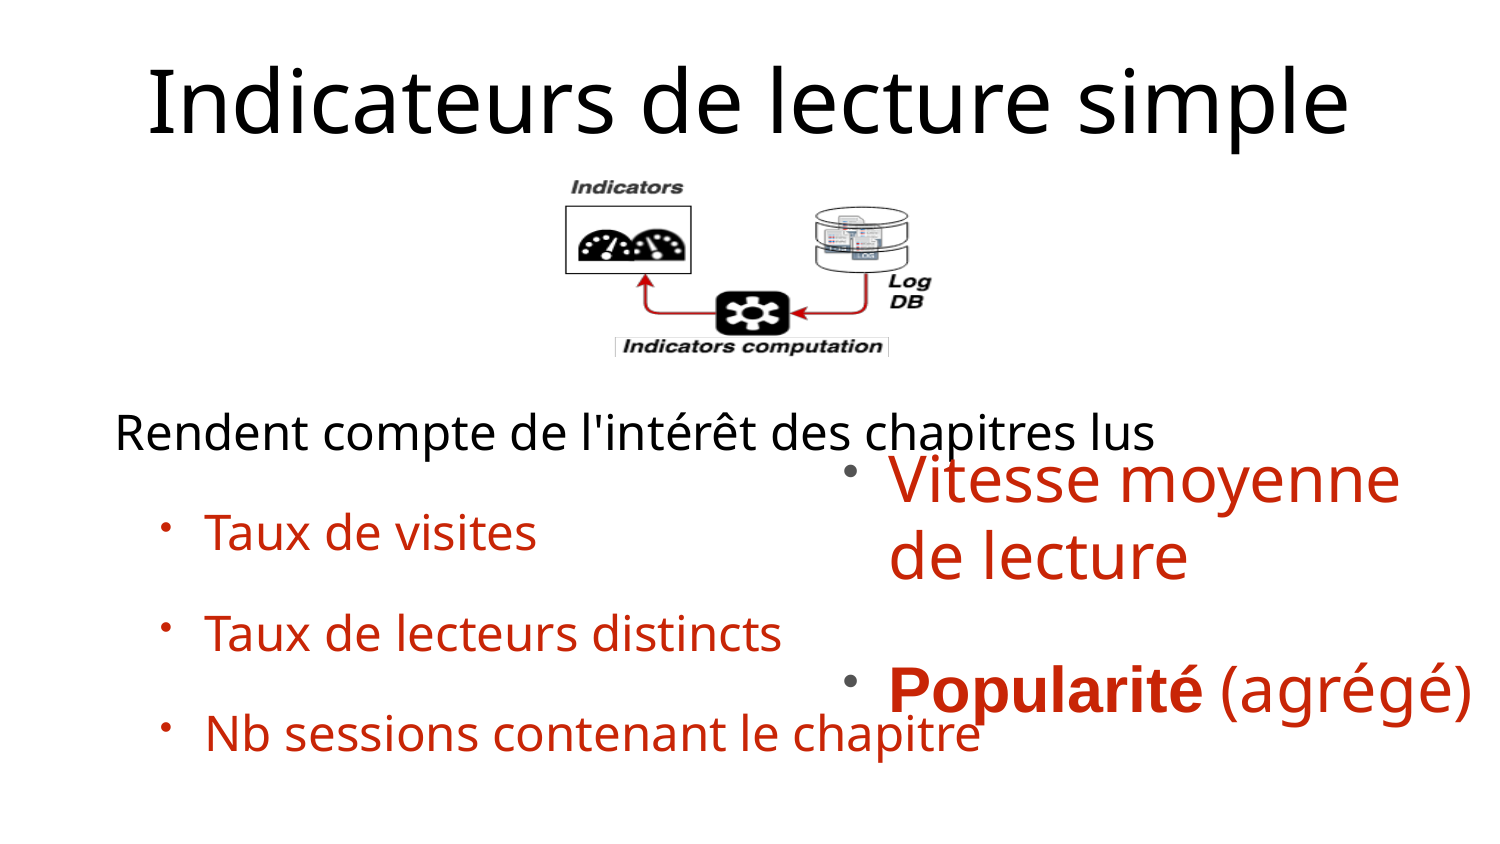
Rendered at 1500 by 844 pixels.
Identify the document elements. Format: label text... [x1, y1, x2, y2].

list Rendent compte de l'intérêt des chapitres lus Taux de visites Taux de lecteurs distincts Nb sessions contenant le chapitre [109, 393, 1391, 770]
title Indicateurs de lecture simple [109, 37, 1391, 159]
picture [561, 176, 939, 357]
text_box Vitesse moyenne de lecture Popularité (agrégé) [837, 432, 1498, 731]
